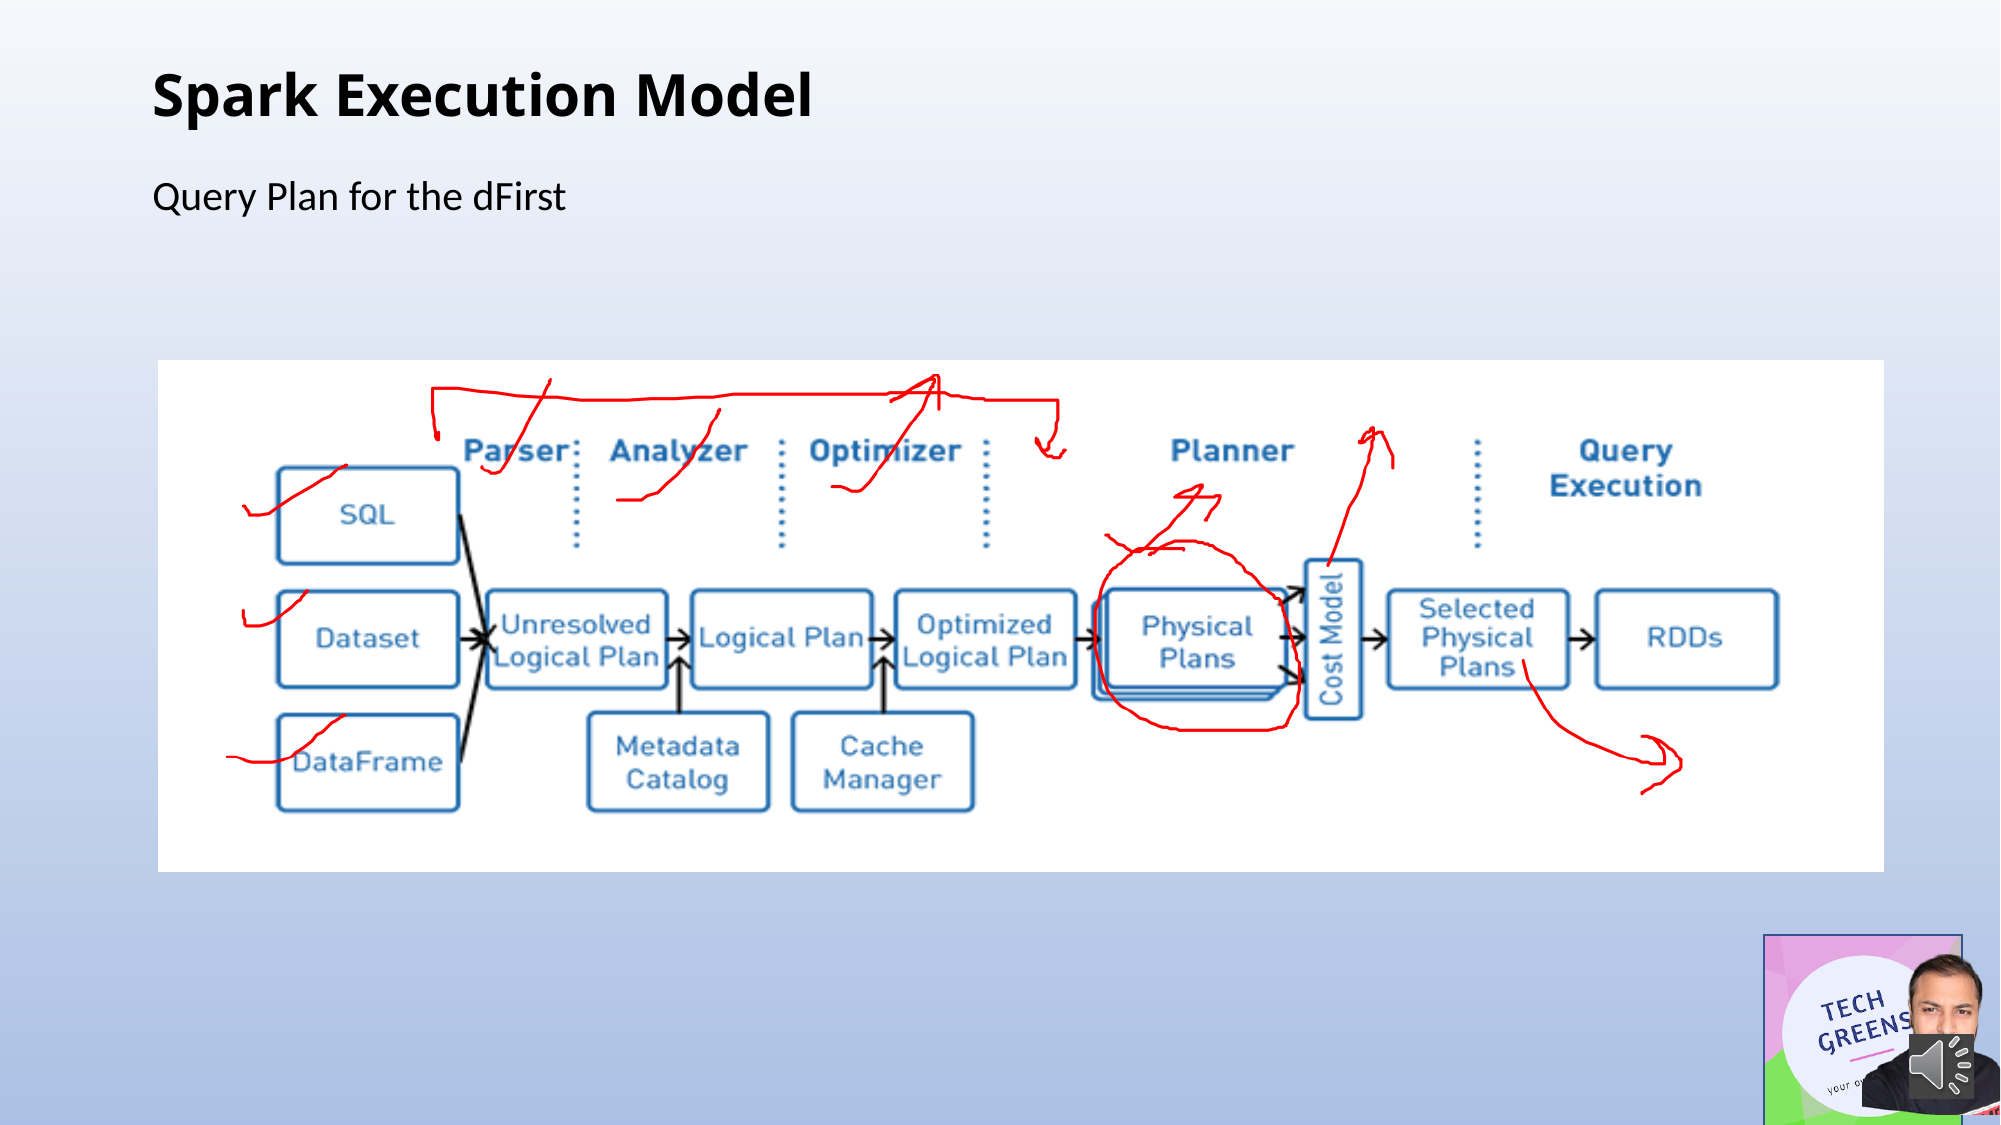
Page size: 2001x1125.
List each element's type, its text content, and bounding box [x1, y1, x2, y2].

list Query Plan for the dFirst [137, 166, 1863, 1014]
picture [1765, 936, 2001, 1125]
title Spark Execution Model [137, 59, 1863, 135]
picture [158, 360, 1884, 872]
